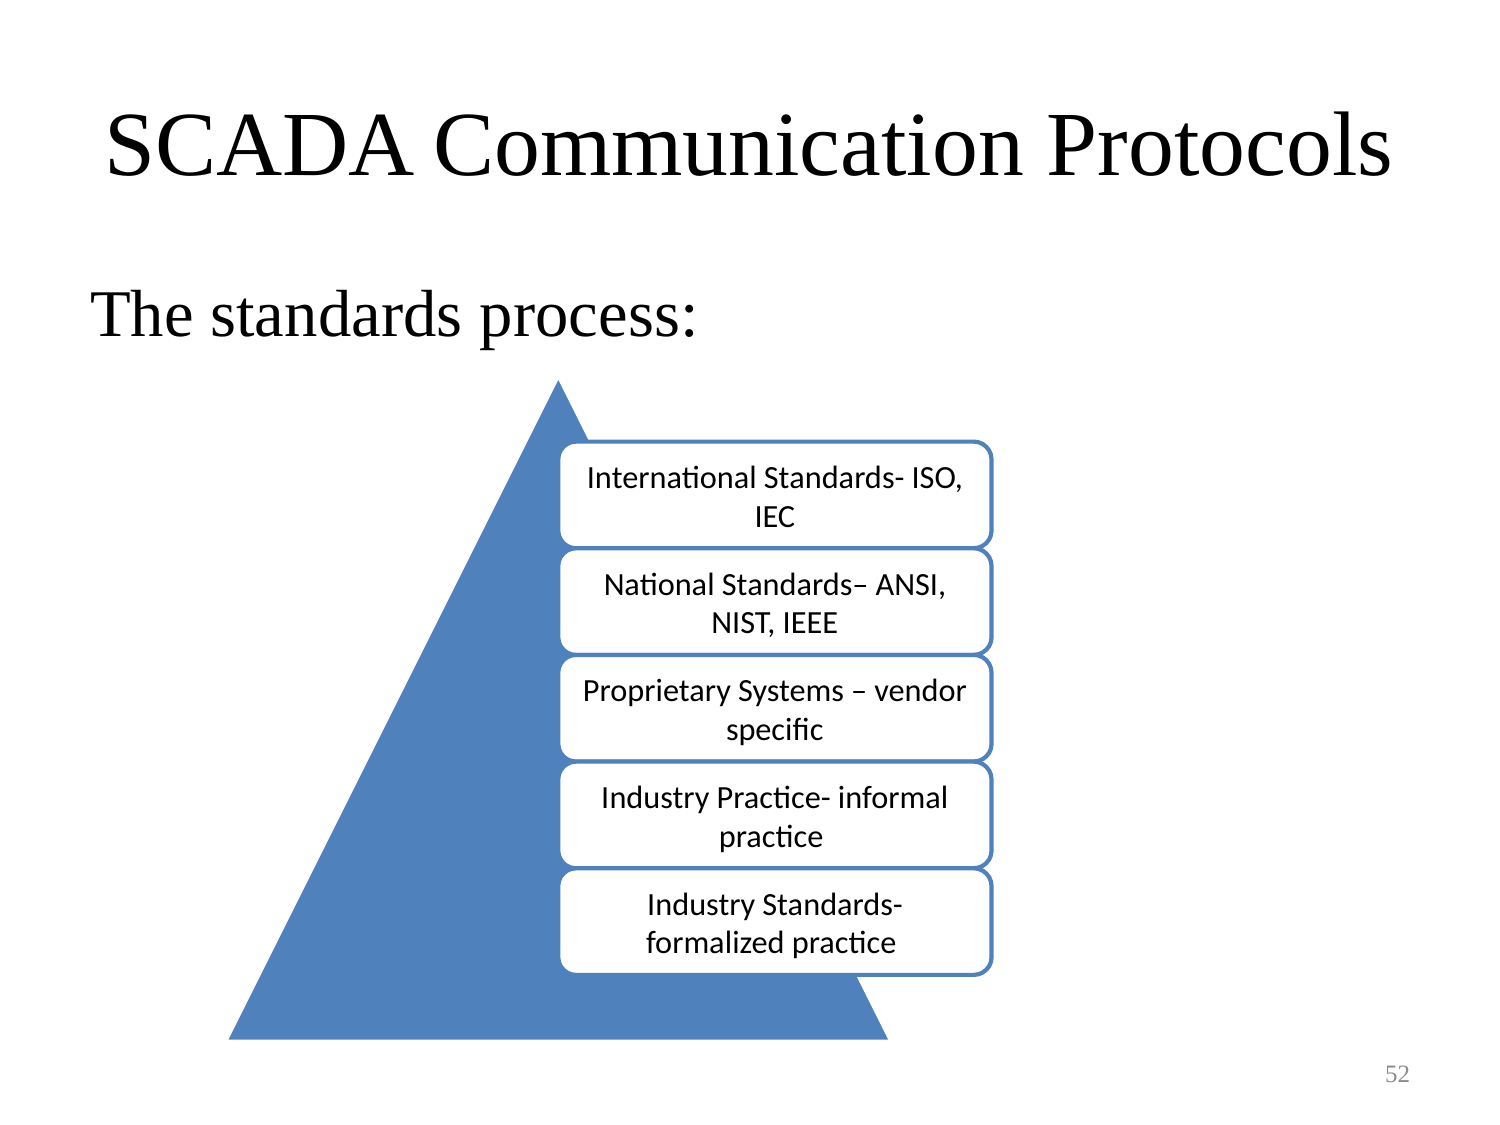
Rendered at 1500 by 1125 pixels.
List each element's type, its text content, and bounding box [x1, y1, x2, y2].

slide_number 52 [1074, 1042, 1425, 1103]
list The standards process: [75, 262, 1425, 363]
title SCADA Communication Protocols [75, 45, 1425, 233]
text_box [224, 374, 1226, 1042]
